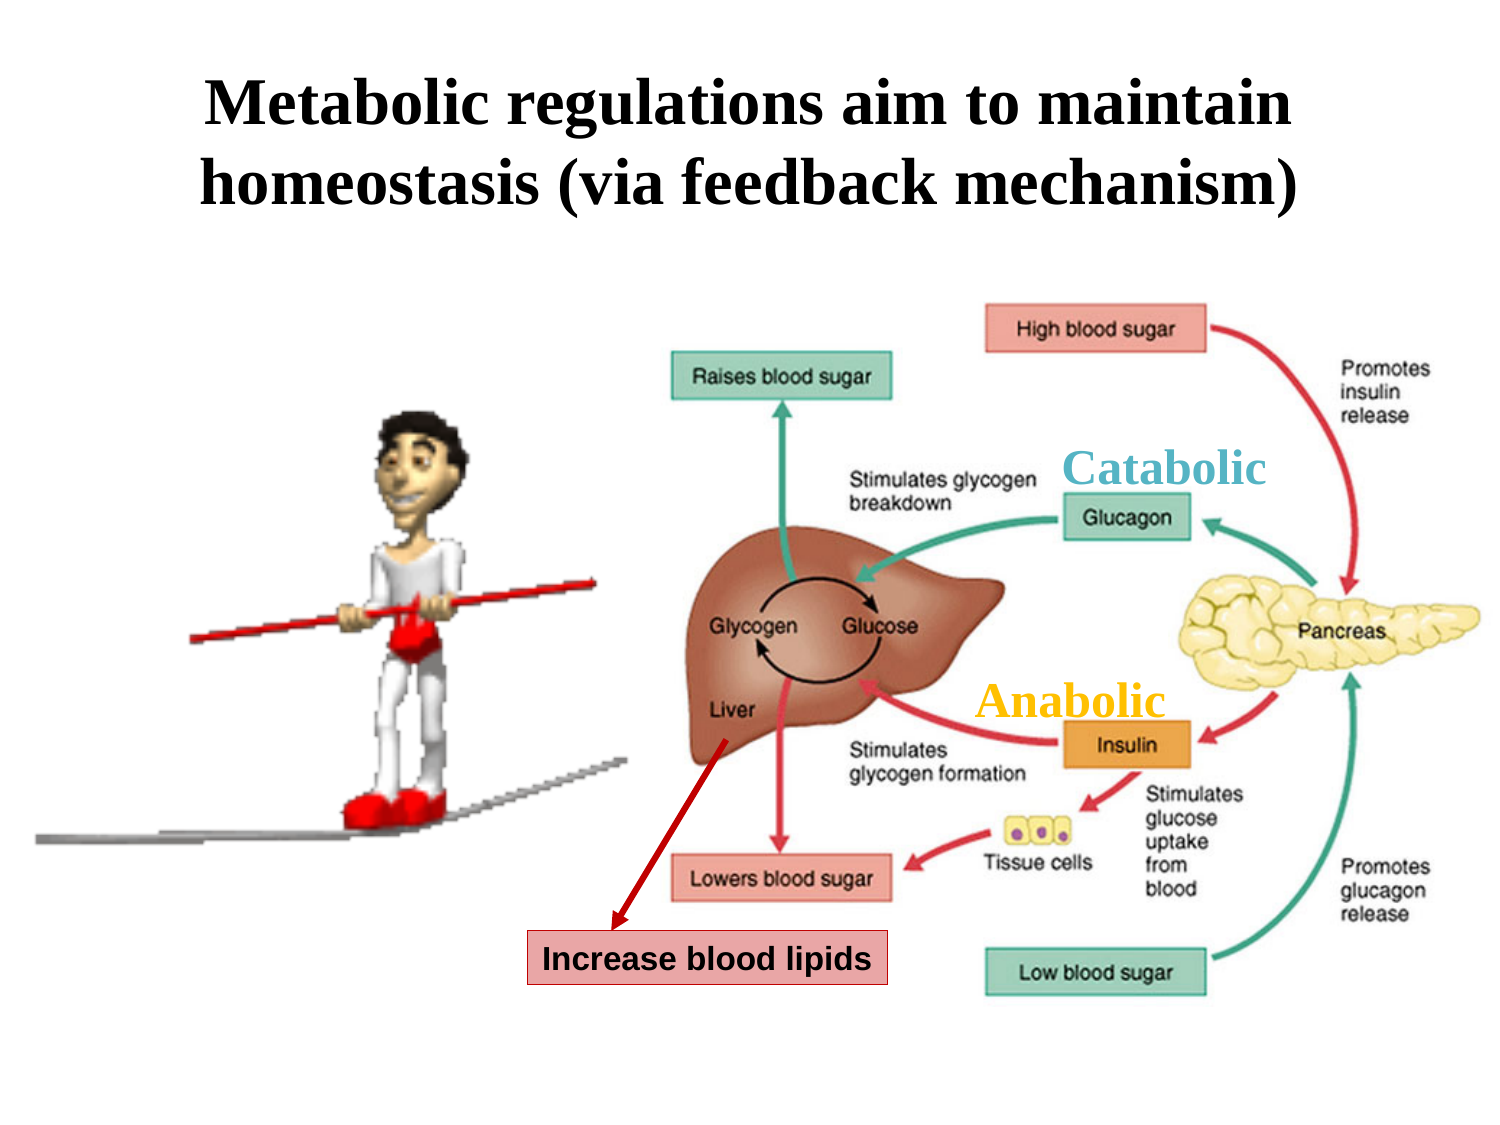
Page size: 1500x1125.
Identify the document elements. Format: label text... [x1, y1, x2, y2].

picture [660, 290, 1495, 1007]
text_box Metabolic regulations aim to maintain homeostasis (via feedback mechanism) [17, 50, 1483, 238]
text_box Increase blood lipids [527, 930, 660, 985]
picture [17, 385, 645, 885]
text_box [611, 739, 727, 931]
